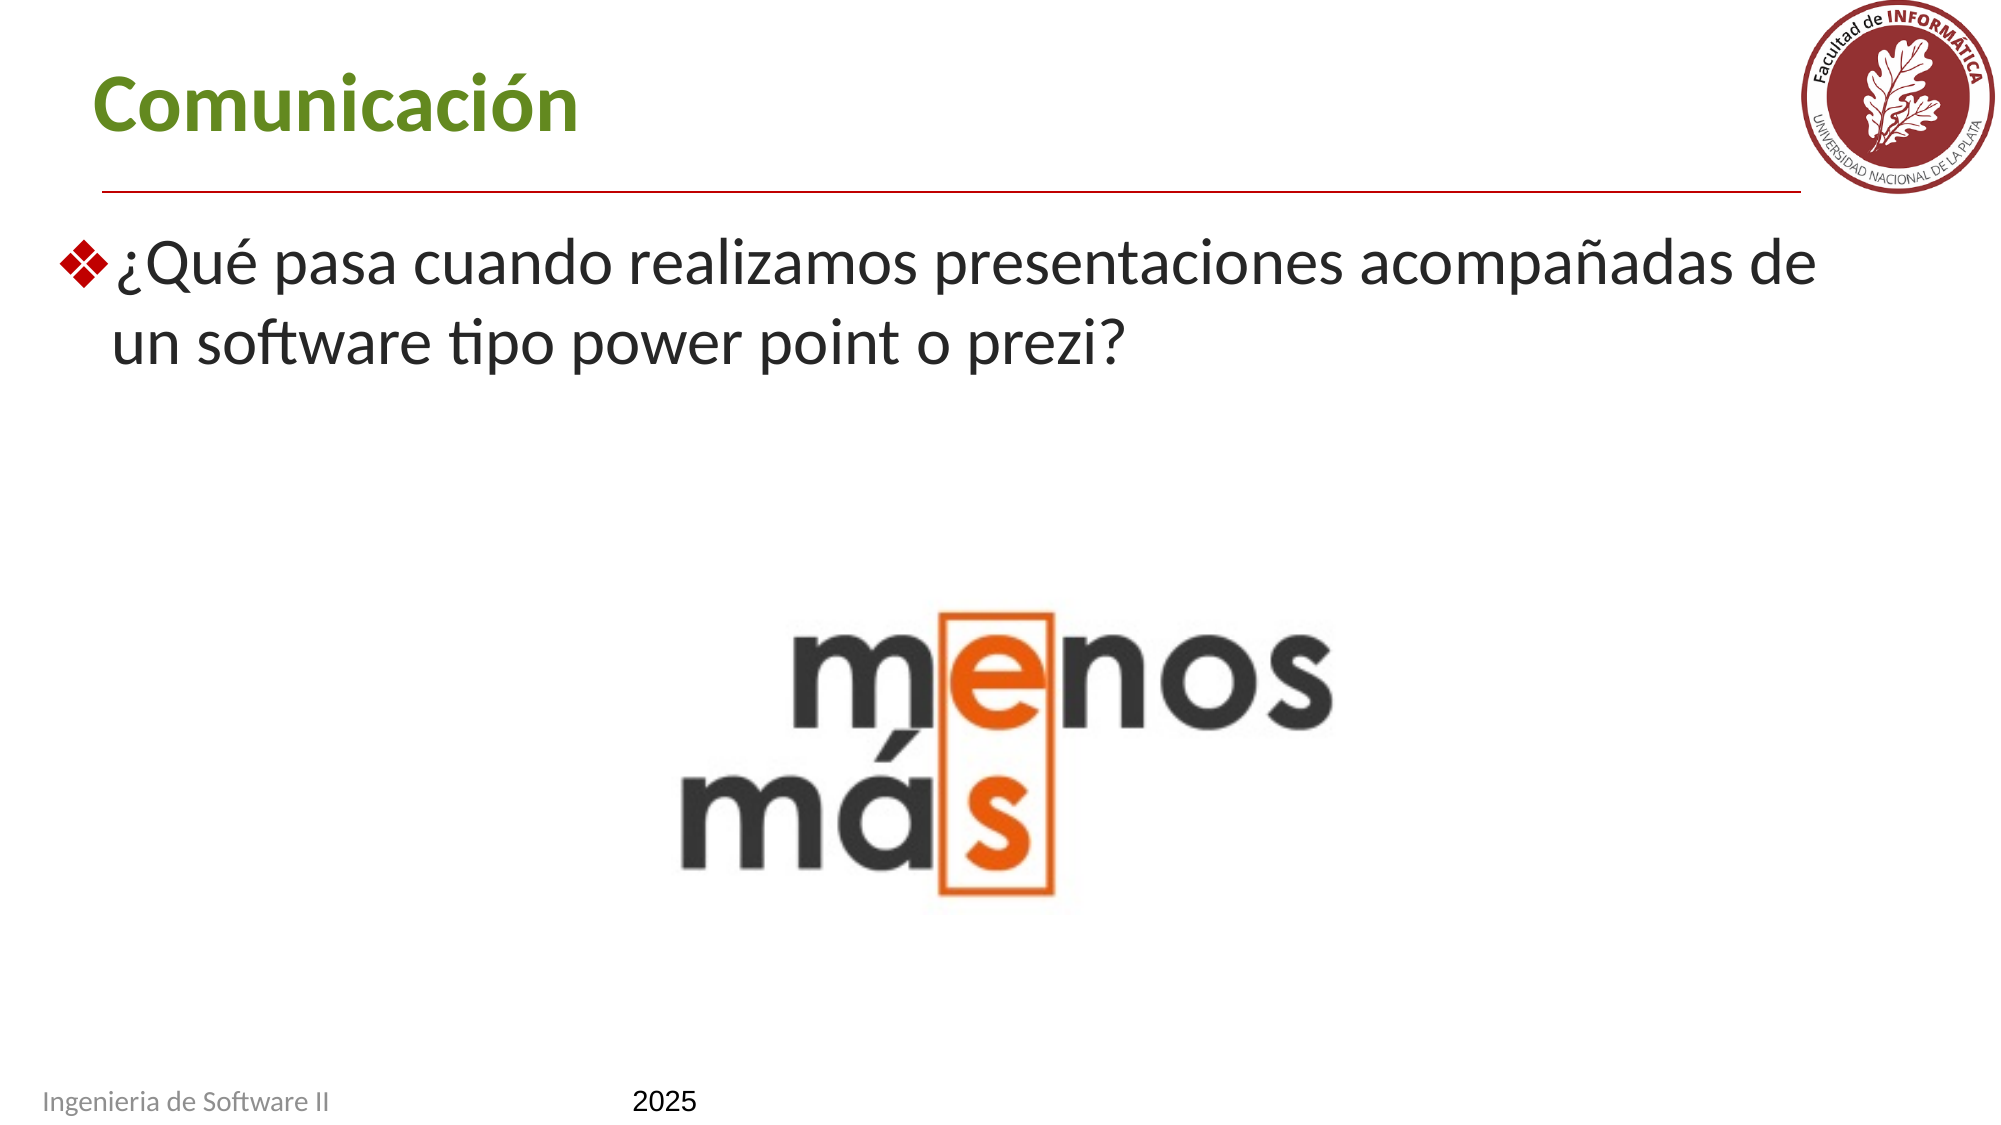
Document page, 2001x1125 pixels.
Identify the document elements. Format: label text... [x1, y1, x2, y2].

picture [1801, 0, 2000, 195]
text_box ¿Qué pasa cuando realizamos presentaciones acompañadas de un software tipo power point o prezi? [40, 210, 1842, 946]
title Comunicación [78, 1, 1852, 211]
picture [671, 562, 1363, 915]
